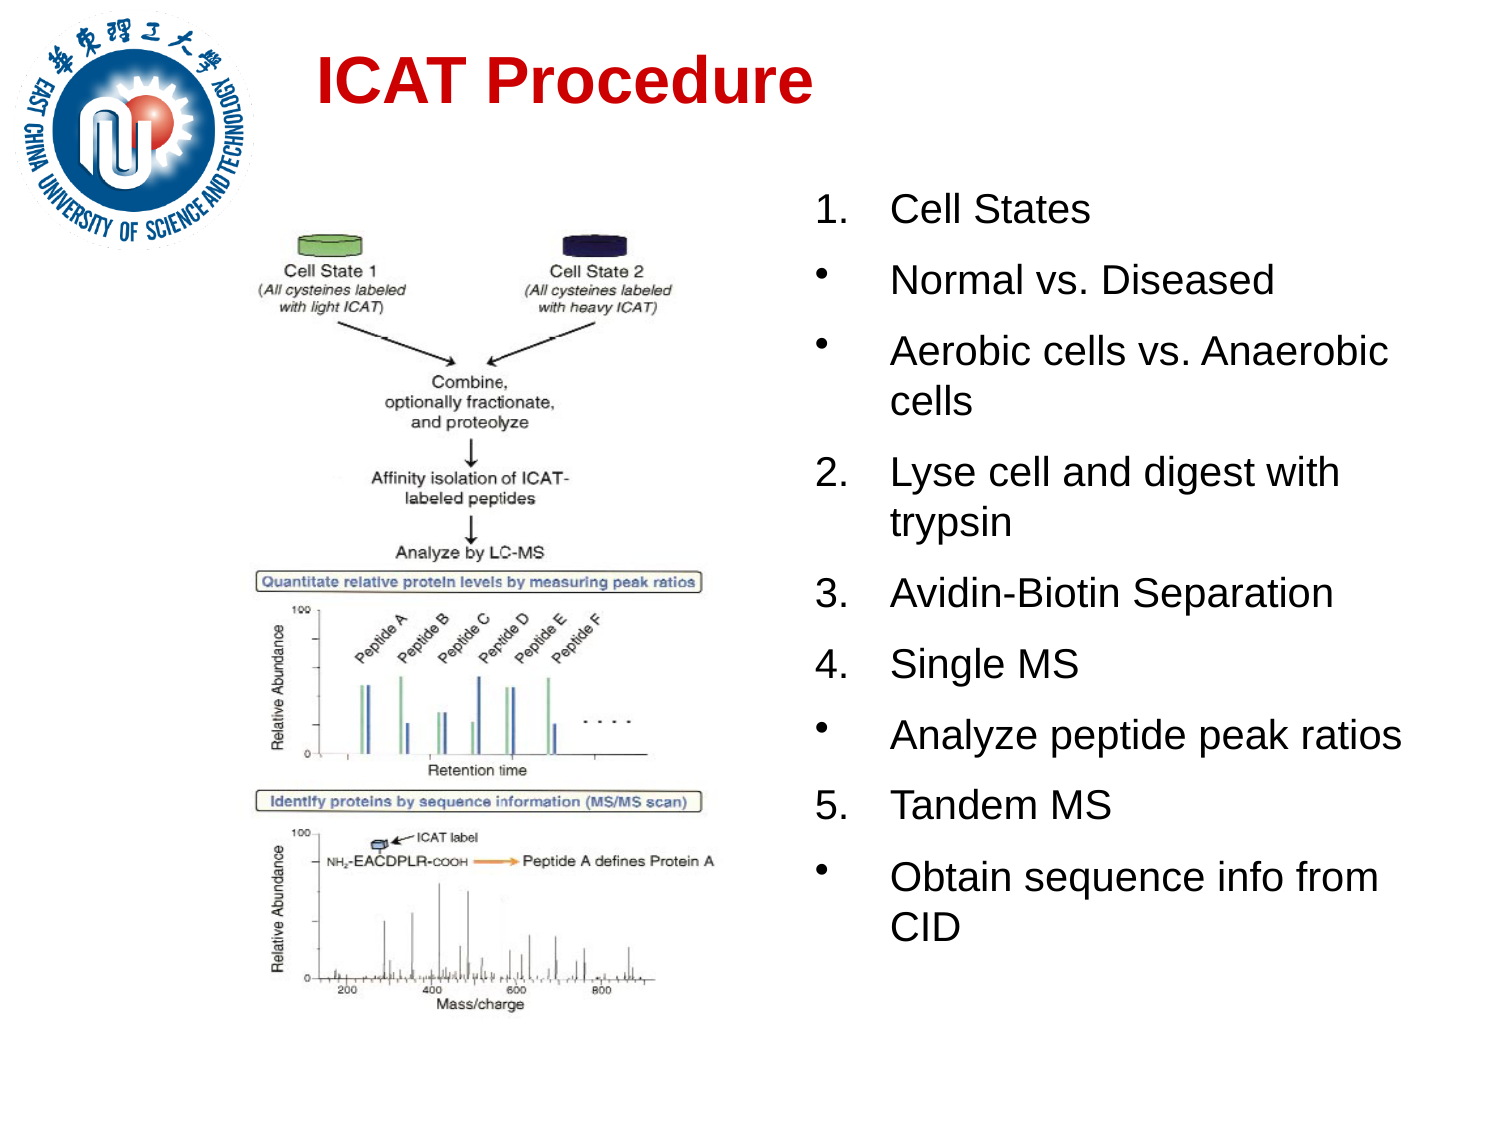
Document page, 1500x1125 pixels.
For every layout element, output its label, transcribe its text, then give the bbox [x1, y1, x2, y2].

picture [13, 9, 738, 250]
text_box Cell States Normal vs. Diseased Aerobic cells vs. Anaerobic cells Lyse cell and digest with trypsin Avidin-Biotin Separation Single MS Analyze peptide peak ratios Tandem MS Obtain sequence info from CID [800, 174, 1450, 957]
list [218, 220, 738, 1027]
title ICAT Procedure [301, 19, 1199, 135]
